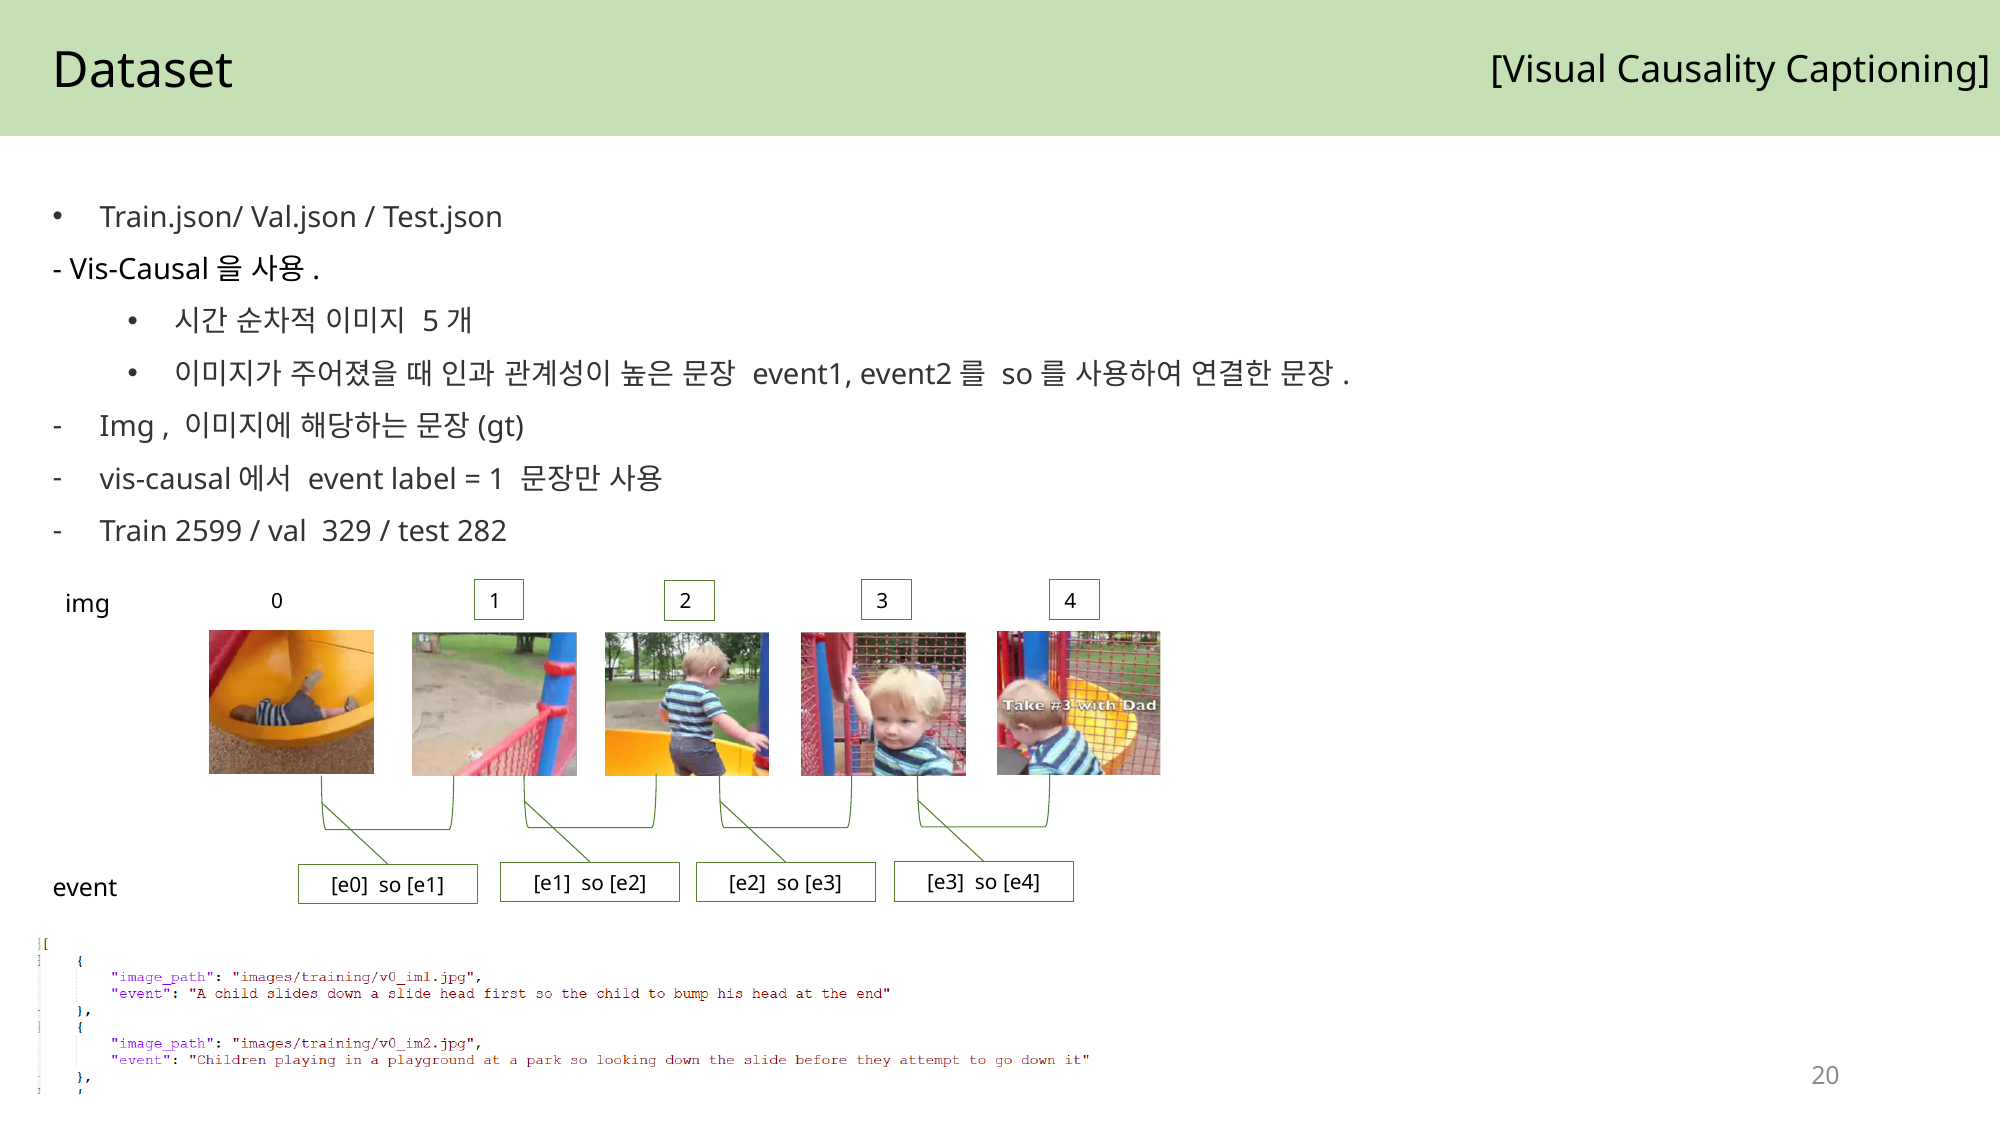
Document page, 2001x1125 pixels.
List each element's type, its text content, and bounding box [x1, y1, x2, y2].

text_box [0, 0, 2000, 136]
slide_number 20 [1404, 1046, 1855, 1107]
text_box Dataset [37, 29, 1971, 105]
picture [37, 936, 1132, 1094]
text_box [37, 579, 1161, 910]
text_box [Visual Causality Captioning] [1475, 37, 2000, 98]
text_box Train.json/ Val.json / Test.json - Vis-Causal을 사용. 시간 순차적 이미지 5개 이미지가 주어졌을 때 인과 관계성이 높은 문장 event1, event2를 so를 사용하여 연결한 문장. Img , 이미지에 해당하는 문장(gt) vis-causal에서 event label = 1 문장만 사용 Train 2599 / val 329 / test 282 [37, 173, 1971, 660]
